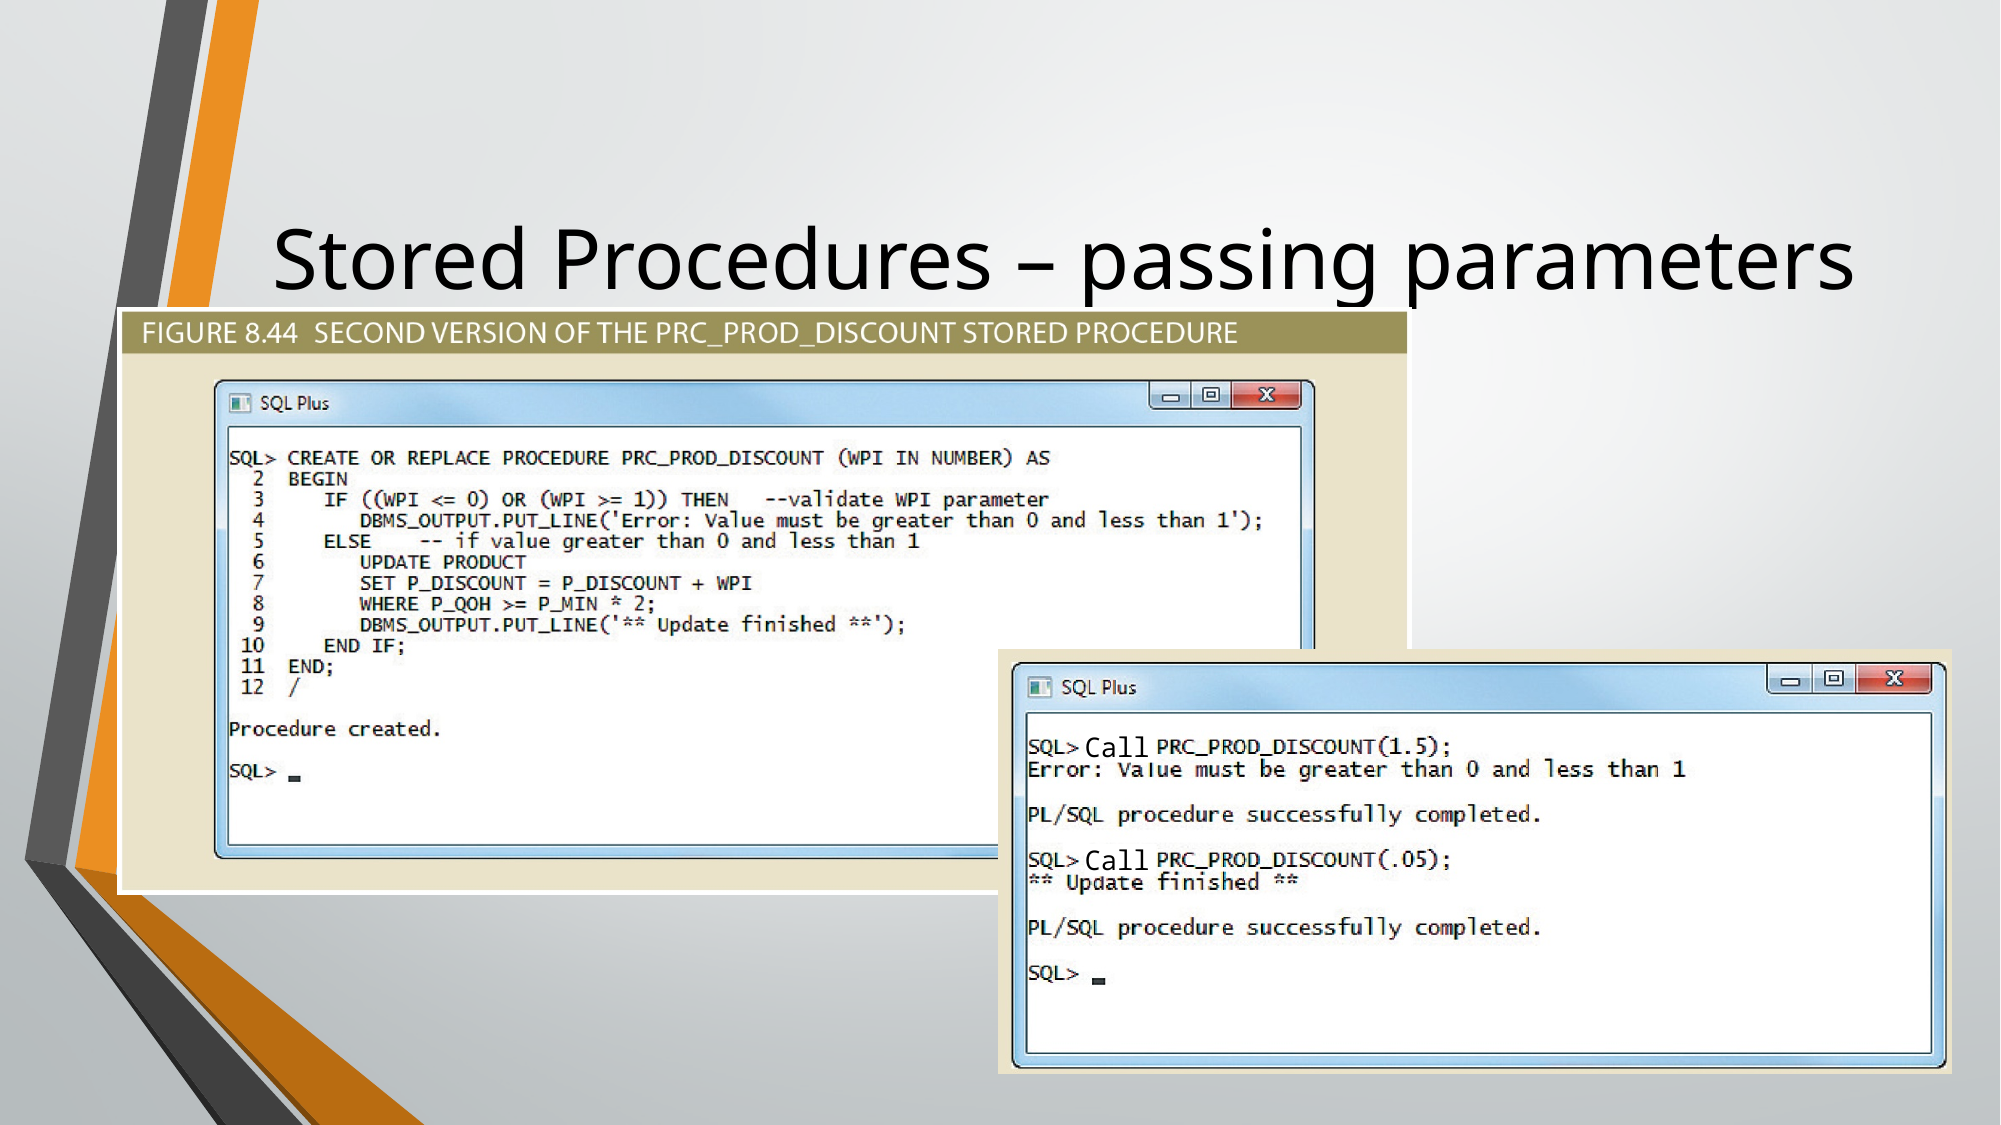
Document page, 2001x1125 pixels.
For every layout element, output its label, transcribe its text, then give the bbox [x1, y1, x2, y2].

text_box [997, 649, 1952, 1074]
picture [116, 306, 1412, 895]
title Stored Procedures – passing parameters [243, 112, 1887, 400]
